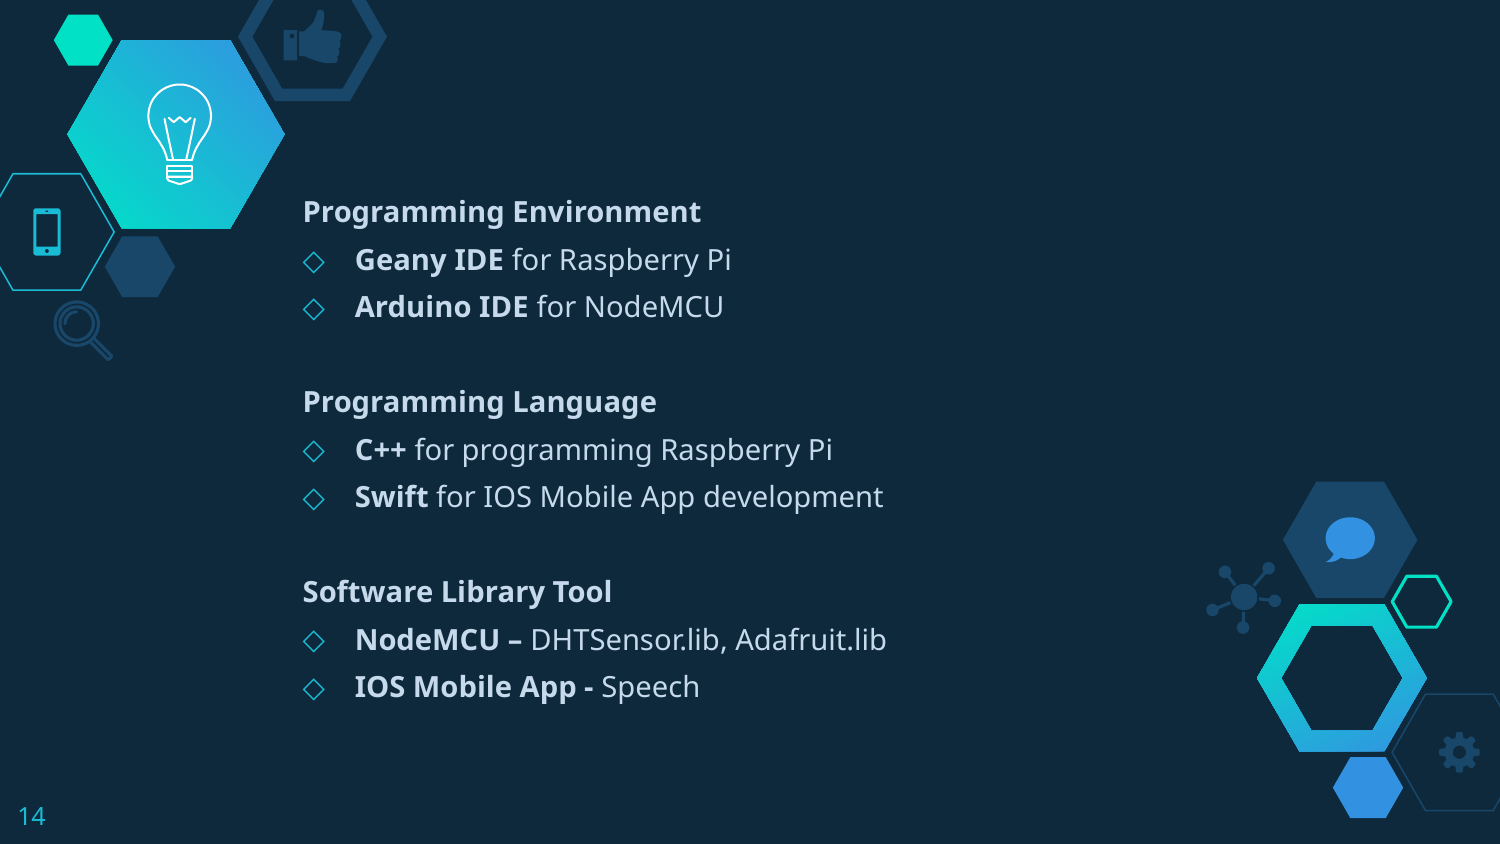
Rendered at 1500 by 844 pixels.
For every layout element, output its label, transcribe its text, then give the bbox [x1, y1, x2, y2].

slide_number 14 [2, 785, 93, 844]
list Programming Environment Geany IDE for Raspberry Pi Arduino IDE for NodeMCU Programming Language C++ for programming Raspberry Pi Swift for IOS Mobile App development Software Library Tool NodeMCU – DHTSensor.lib, Adafruit.lib IOS Mobile App - Speech [264, 178, 1206, 797]
